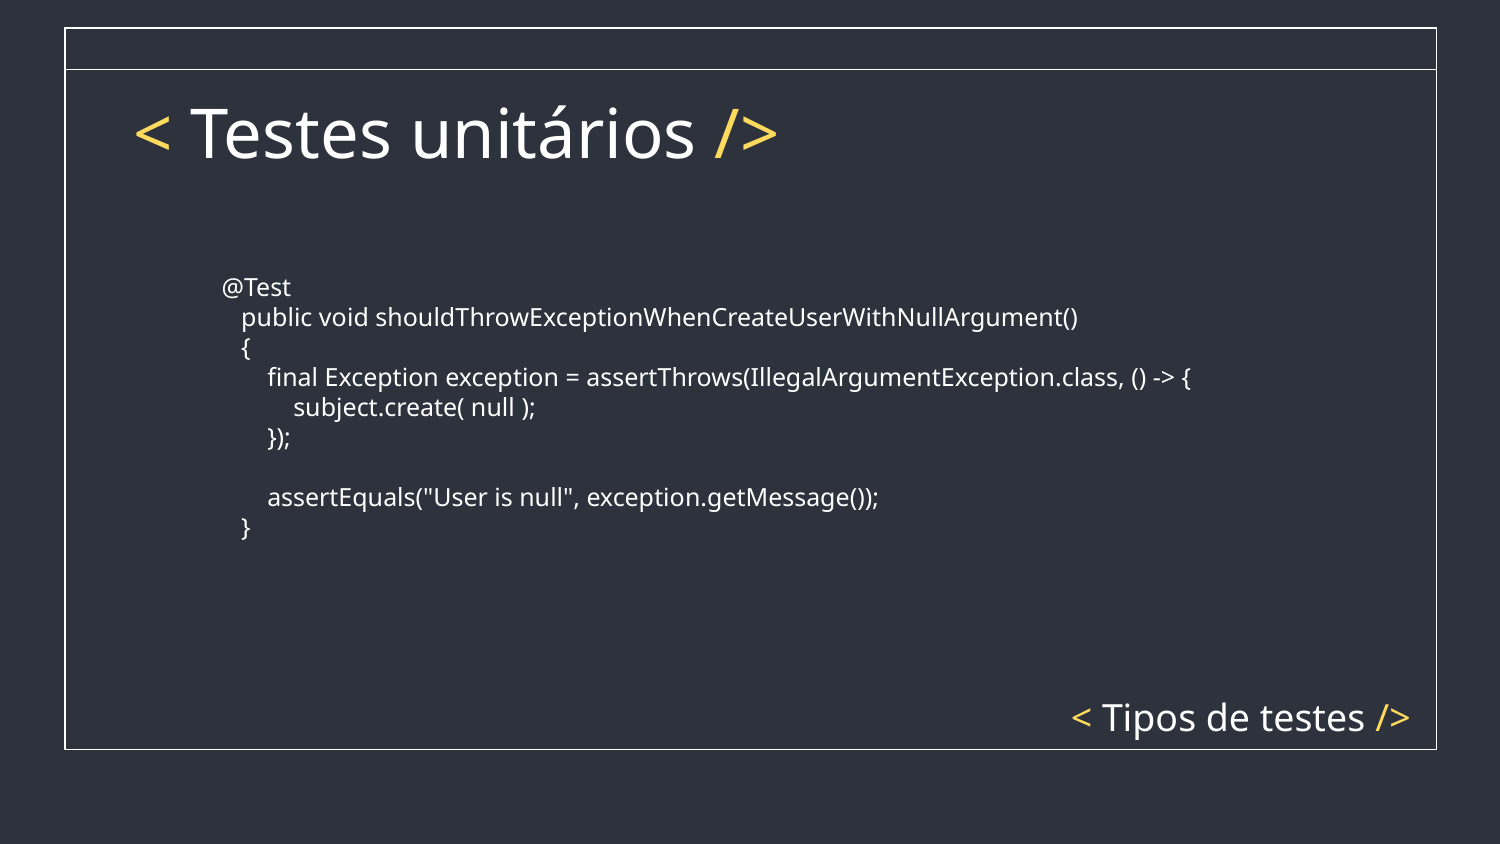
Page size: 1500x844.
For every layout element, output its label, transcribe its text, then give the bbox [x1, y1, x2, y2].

text_box < Tipos de testes /> [162, 678, 1426, 773]
subtitle @Test public void shouldThrowExceptionWhenCreateUserWithNullArgument() { final Exception exception = assertThrows(IllegalArgumentException.class, () -> { subject.create( null ); }); assertEquals("User is null", exception.getMessage()); } [175, 256, 1270, 502]
title < Testes unitários /> [118, 75, 1382, 170]
